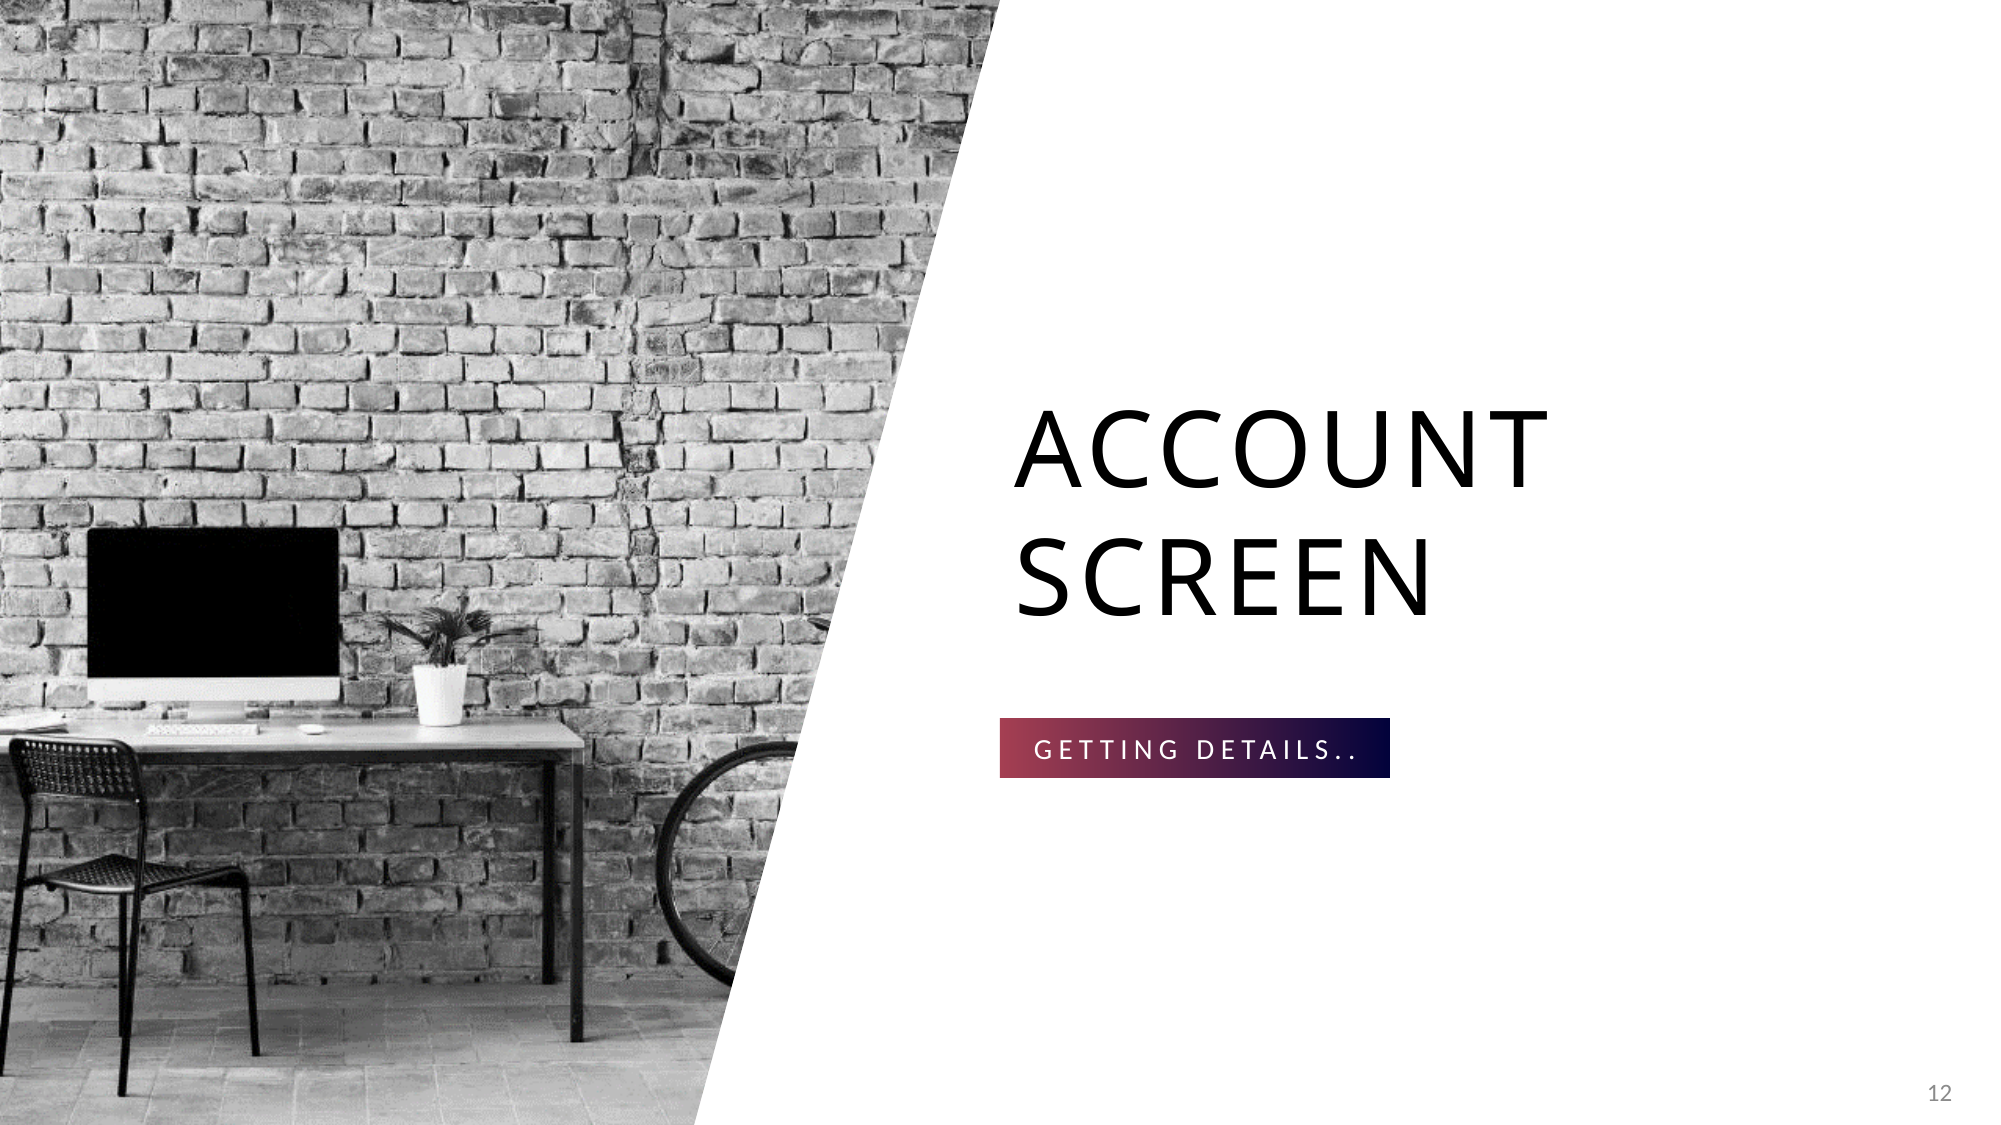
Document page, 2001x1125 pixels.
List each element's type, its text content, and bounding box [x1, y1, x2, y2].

title ACCOUNT SCREEN [1000, 371, 1862, 644]
slide_number 12 [1894, 1061, 1968, 1121]
picture [0, 0, 1000, 1125]
list GETTING DETAILS.. [1000, 718, 1390, 778]
